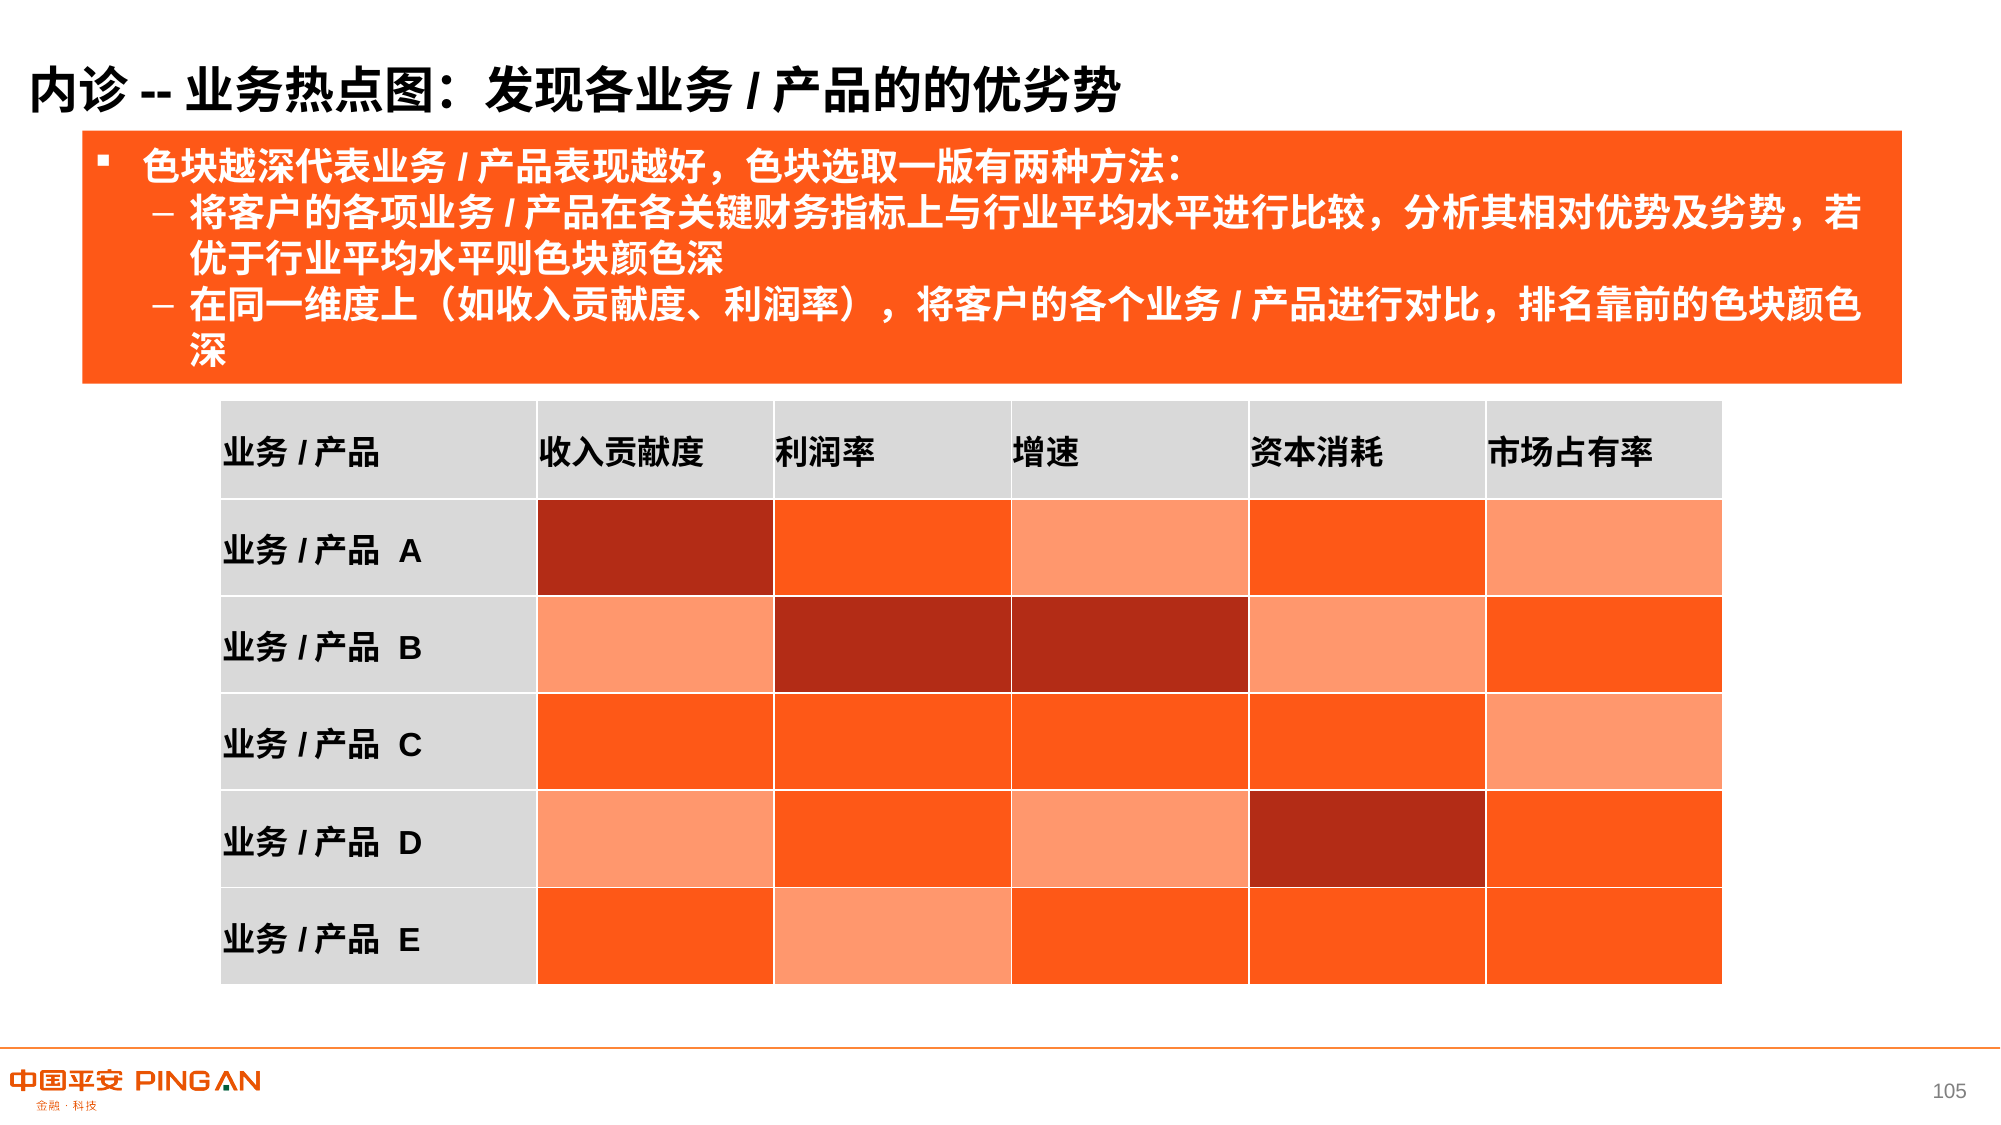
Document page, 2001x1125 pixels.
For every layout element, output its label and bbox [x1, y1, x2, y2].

table_header [538, 401, 773, 498]
table_cell [538, 500, 773, 595]
table_header [775, 401, 1011, 498]
table_cell [1012, 597, 1248, 692]
table_cell [775, 597, 1011, 692]
table_cell [1487, 500, 1722, 595]
table_cell [1012, 888, 1248, 984]
table_cell [1250, 597, 1485, 692]
table_cell [775, 694, 1011, 789]
table_cell [775, 791, 1011, 887]
picture [10, 1069, 260, 1111]
table_cell [538, 791, 773, 887]
table_cell [538, 888, 773, 984]
table_header [1487, 401, 1722, 498]
table_cell [538, 694, 773, 789]
table_cell [538, 597, 773, 692]
table_cell [221, 791, 536, 887]
table_cell [1250, 694, 1485, 789]
table_cell [1250, 500, 1485, 595]
table_cell [1250, 791, 1485, 887]
table_cell [1012, 694, 1248, 789]
table_cell [1012, 791, 1248, 887]
table_cell [1487, 694, 1722, 789]
table_cell [221, 597, 536, 692]
table_cell [1250, 888, 1485, 984]
table_cell [1487, 888, 1722, 984]
text_box [28, 29, 1902, 384]
table_cell [775, 888, 1011, 984]
table_header [1250, 401, 1485, 498]
table_header [1012, 401, 1248, 498]
table_cell [221, 694, 536, 789]
table_cell [221, 500, 536, 595]
table_cell [1487, 791, 1722, 887]
table_cell [221, 888, 536, 984]
table_cell [775, 500, 1011, 595]
table_header [221, 401, 536, 498]
table_cell [1487, 597, 1722, 692]
table_cell [1012, 500, 1248, 595]
